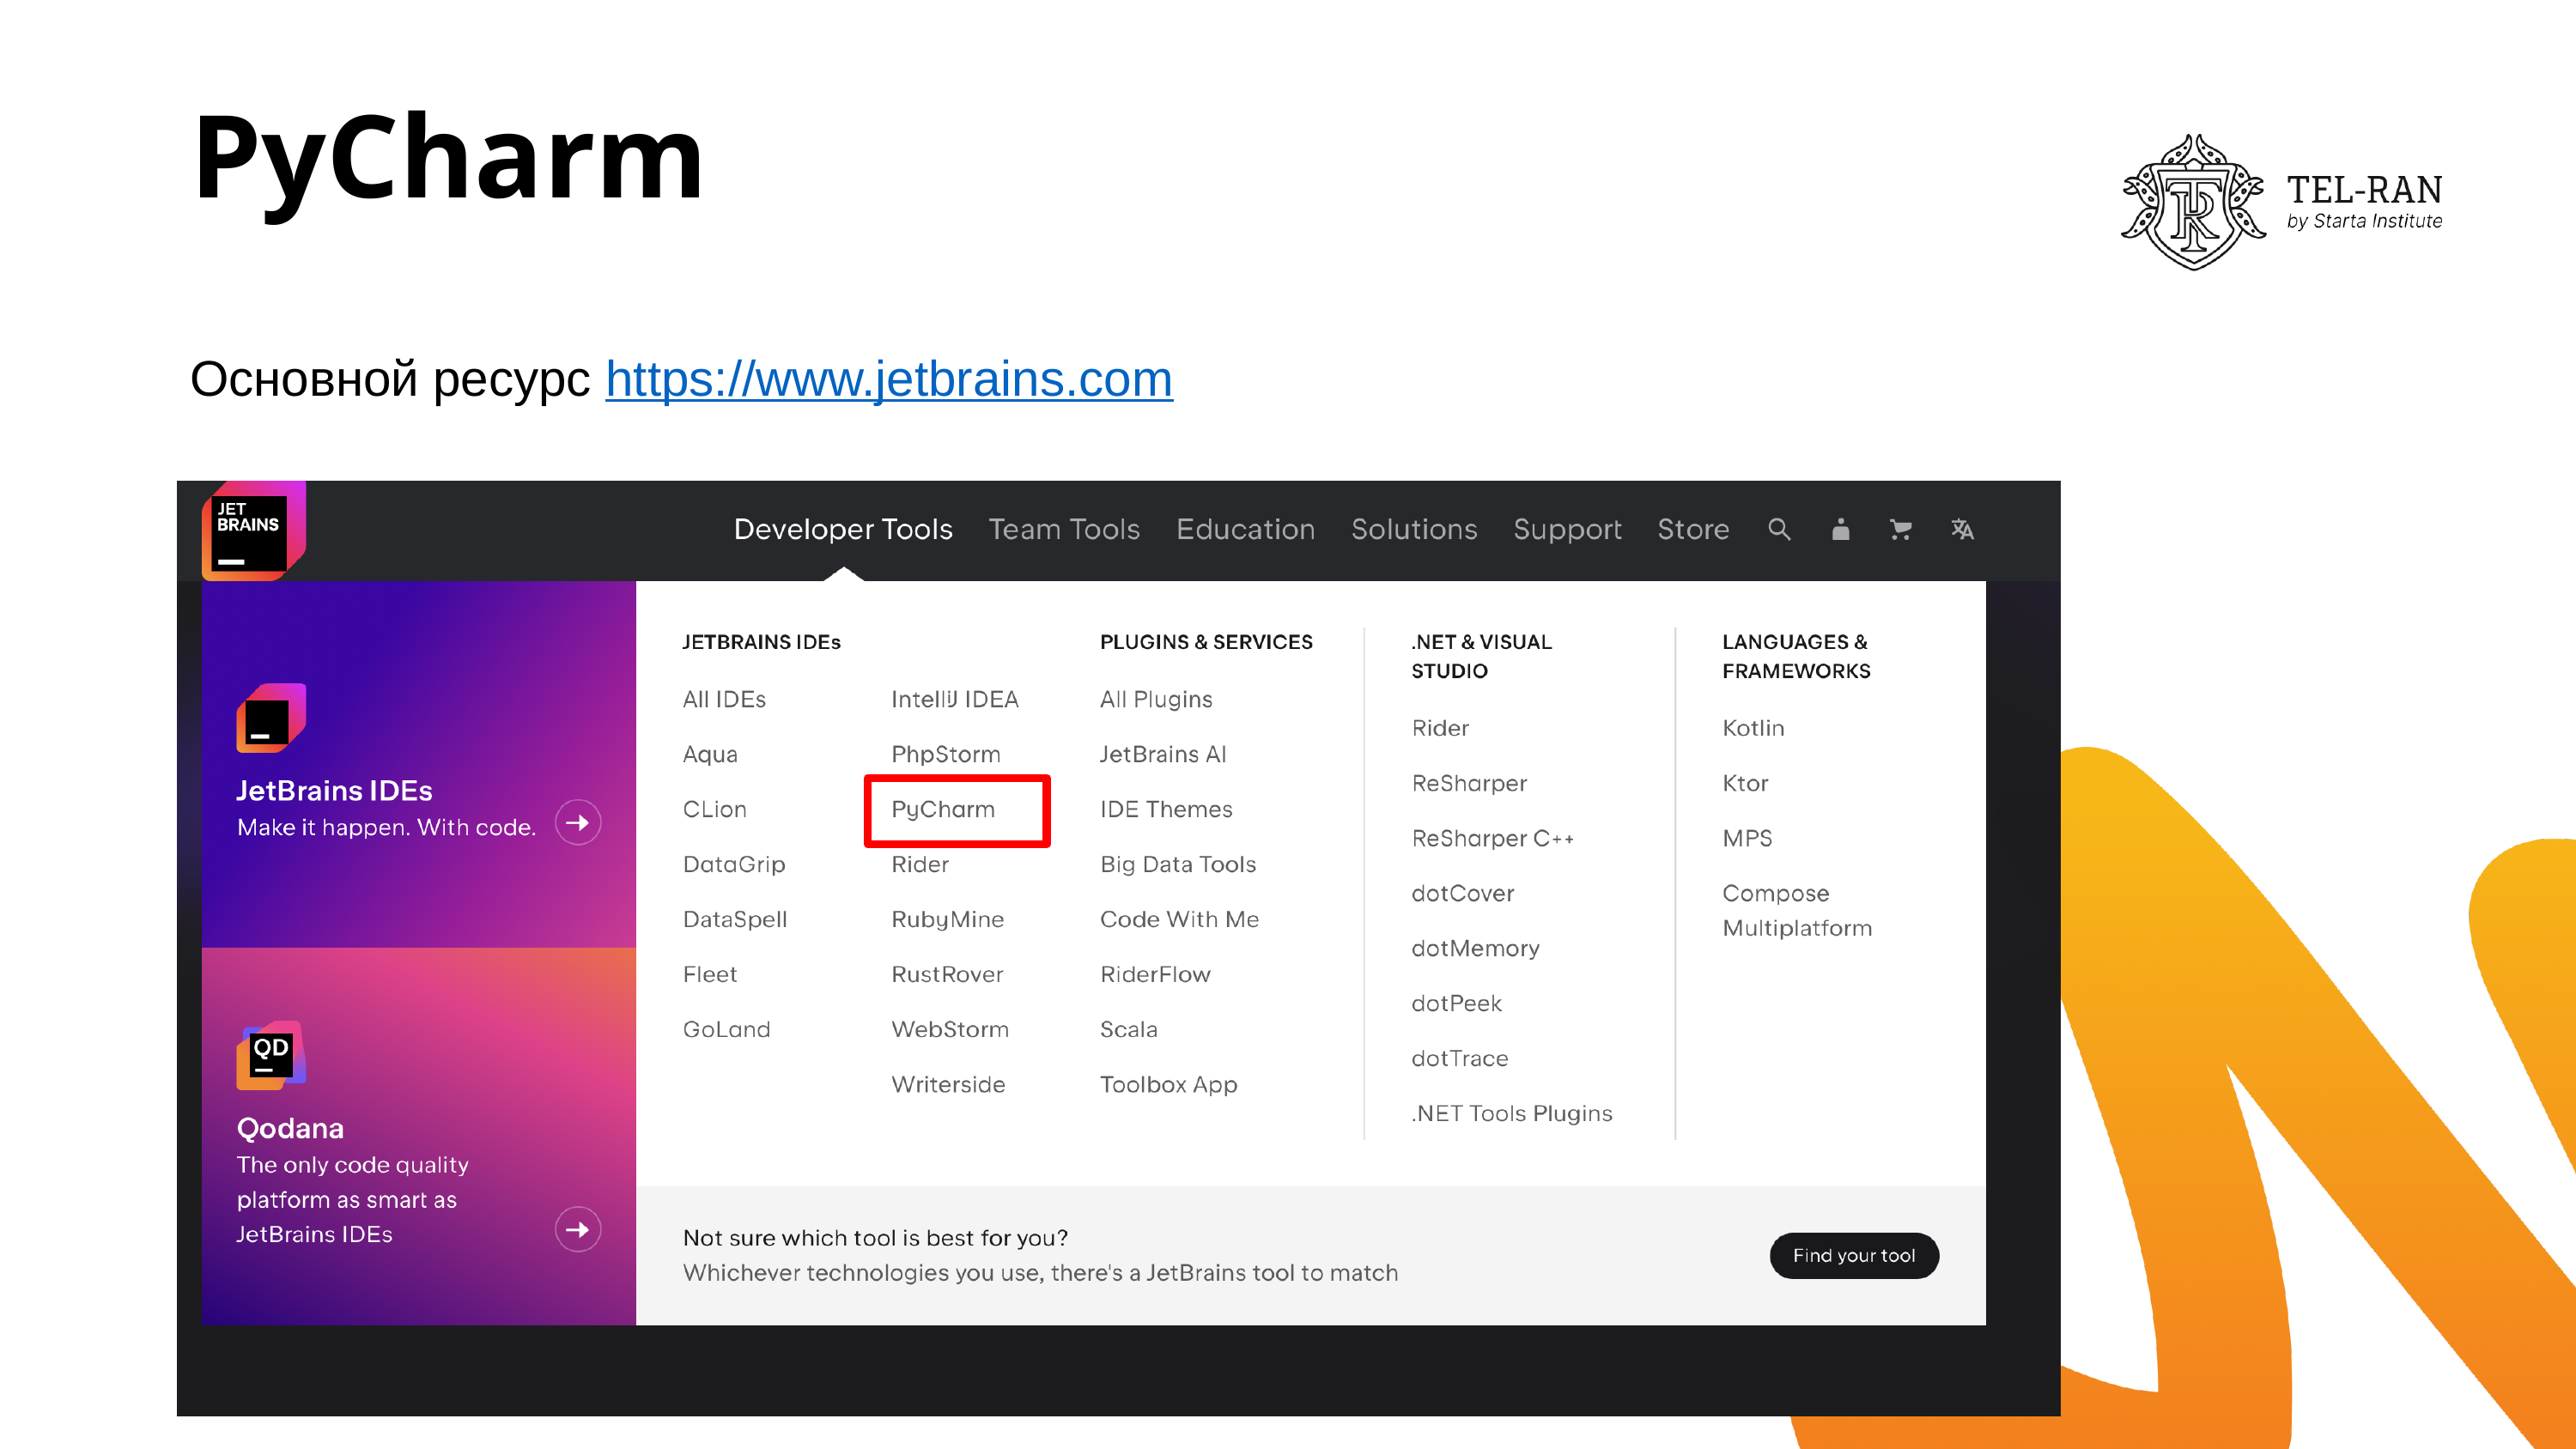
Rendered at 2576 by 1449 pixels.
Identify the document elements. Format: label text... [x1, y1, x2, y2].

picture [176, 481, 2576, 1449]
picture [2121, 134, 2442, 271]
text_box Основной ресурс https://www.jetbrains.com [177, 340, 1935, 413]
title PyCharm [177, 76, 2107, 358]
